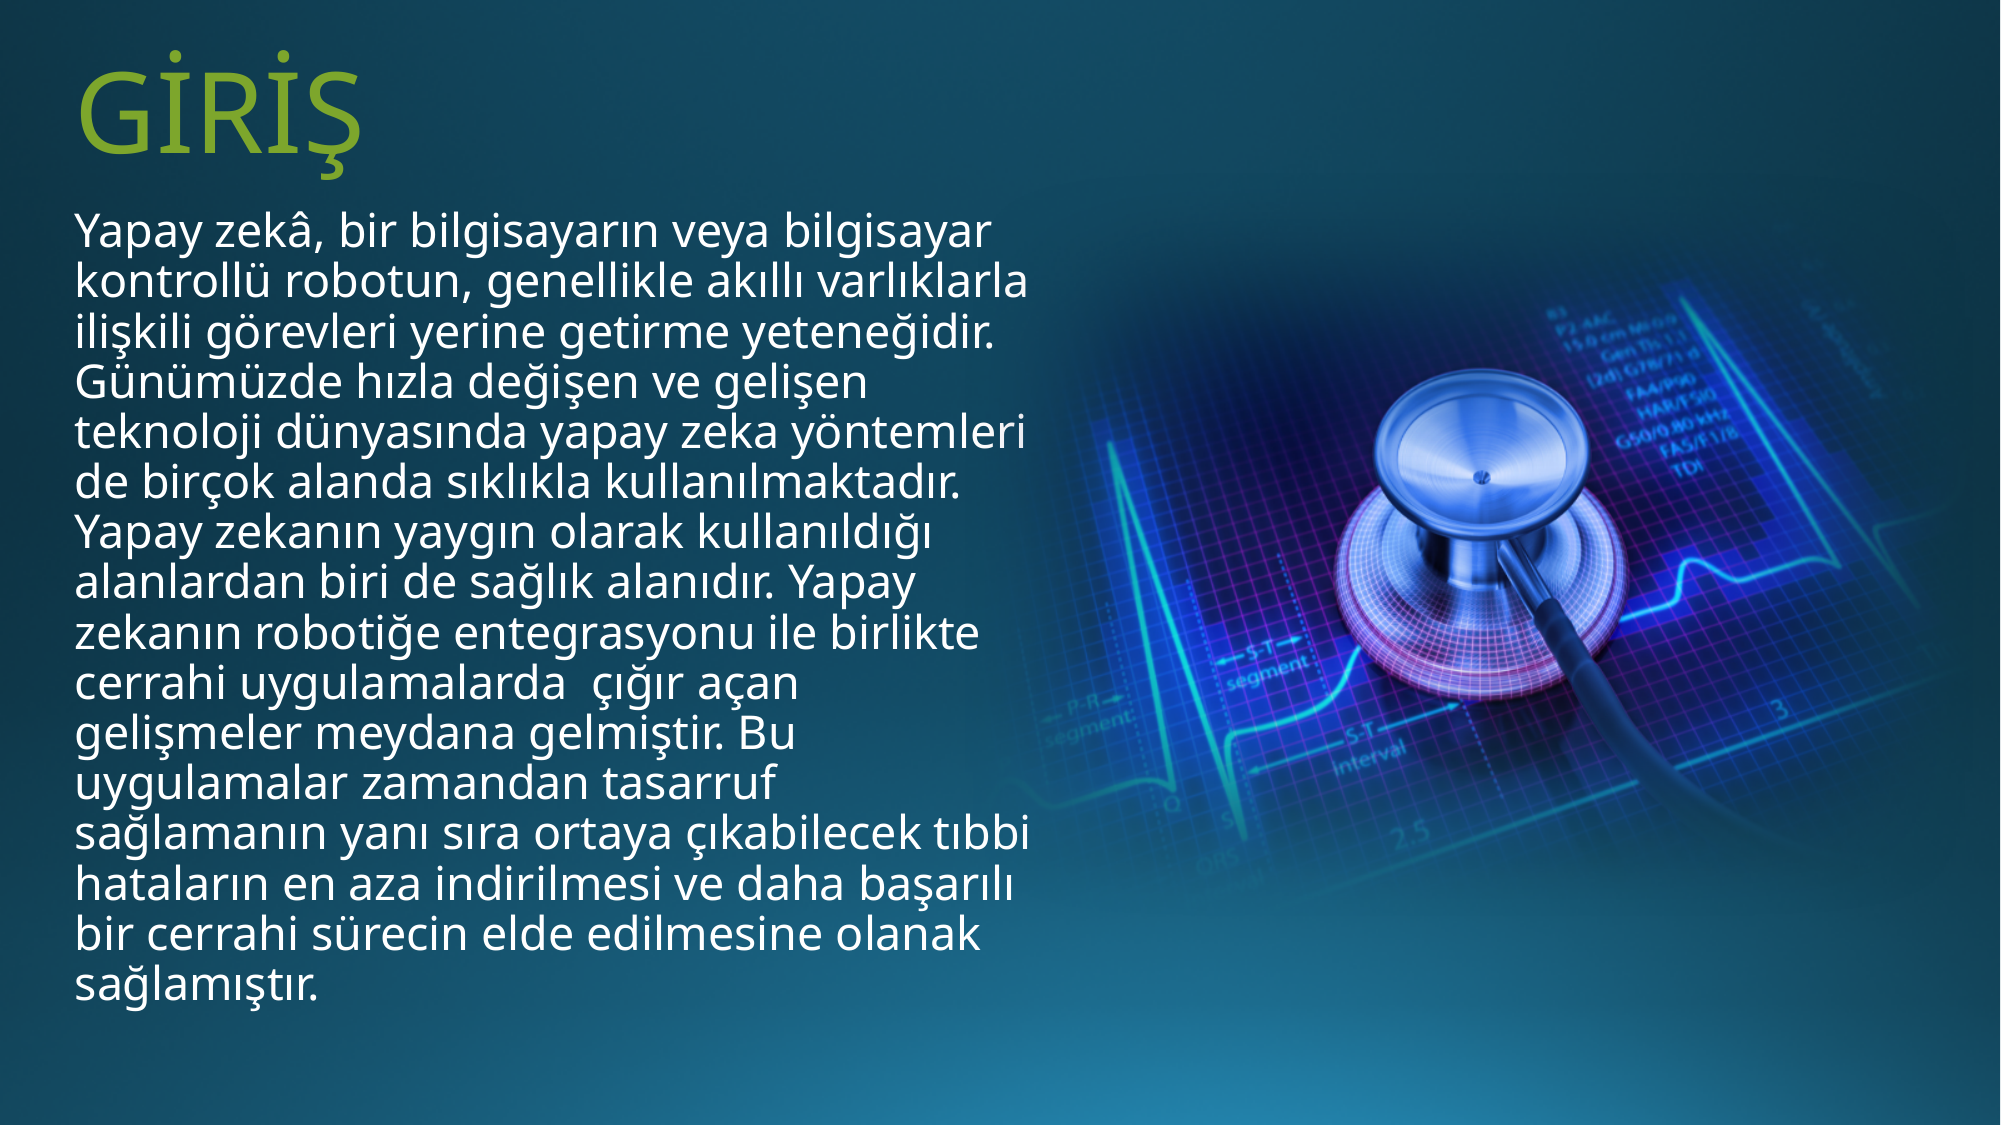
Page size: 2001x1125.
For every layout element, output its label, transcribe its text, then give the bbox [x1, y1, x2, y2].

list Yapay zekâ, bir bilgisayarın veya bilgisayar kontrollü robotun, genellikle akıllı varlıklarla ilişkili görevleri yerine getirme yeteneğidir. Günümüzde hızla değişen ve gelişen teknoloji dünyasında yapay zeka yöntemleri de birçok alanda sıklıkla kullanılmaktadır. Yapay zekanın yaygın olarak kullanıldığı alanlardan biri de sağlık alanıdır. Yapay zekanın robotiğe entegrasyonu ile birlikte cerrahi uygulamalarda çığır açan gelişmeler meydana gelmiştir. Bu uygulamalar zamandan tasarruf sağlamanın yanı sıra ortaya çıkabilecek tıbbi hataların en aza indirilmesi ve daha başarılı bir cerrahi sürecin elde edilmesine olanak sağlamıştır. [59, 200, 1054, 1027]
title GİRİŞ [59, 12, 645, 200]
picture [0, 0, 2001, 1125]
